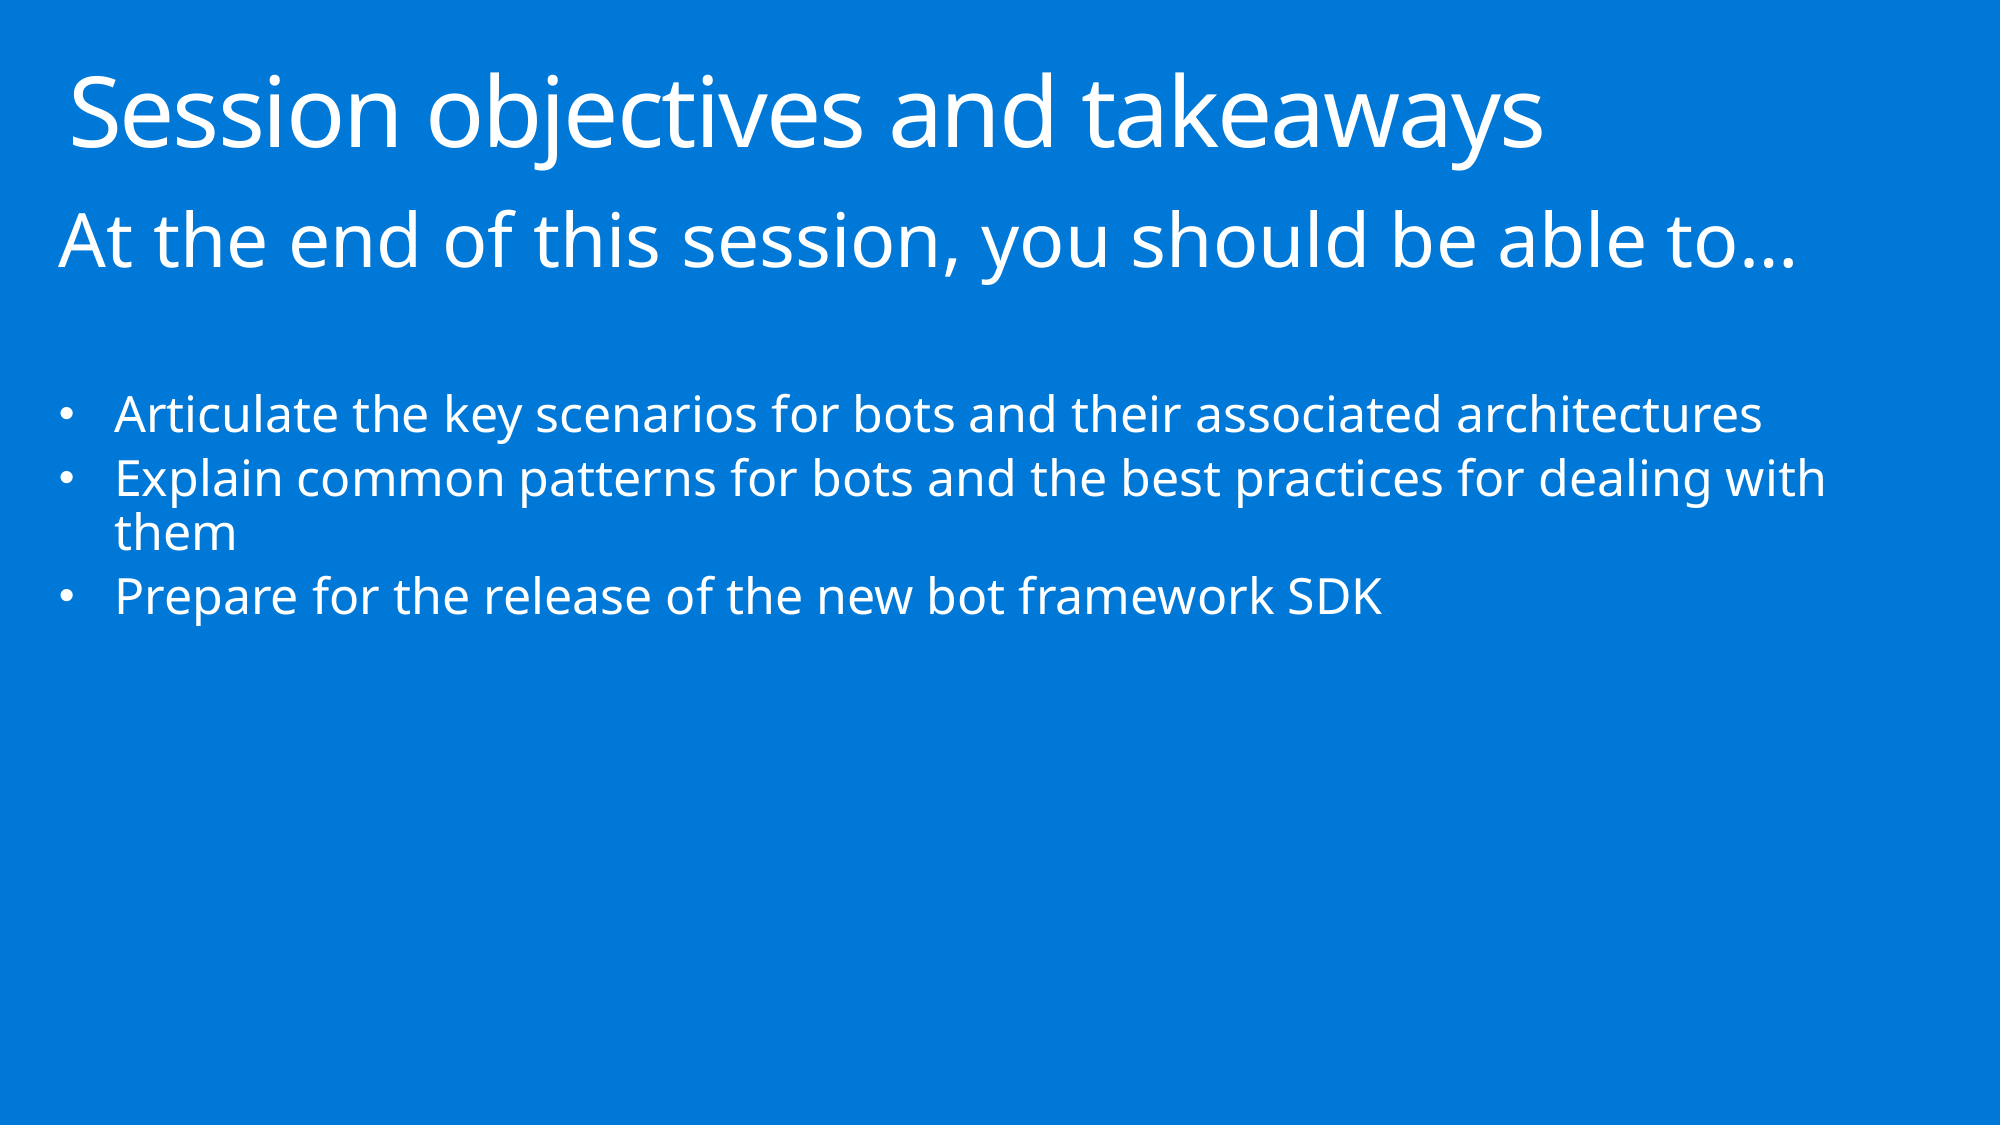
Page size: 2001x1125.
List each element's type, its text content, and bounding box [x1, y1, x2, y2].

text_box At the end of this session, you should be able to… Articulate the key scenarios for bots and their associated architectures Explain common patterns for bots and the best practices for dealing with them Prepare for the release of the new bot framework SDK [44, 195, 1957, 576]
title Session objectives and takeaways [44, 47, 1957, 195]
